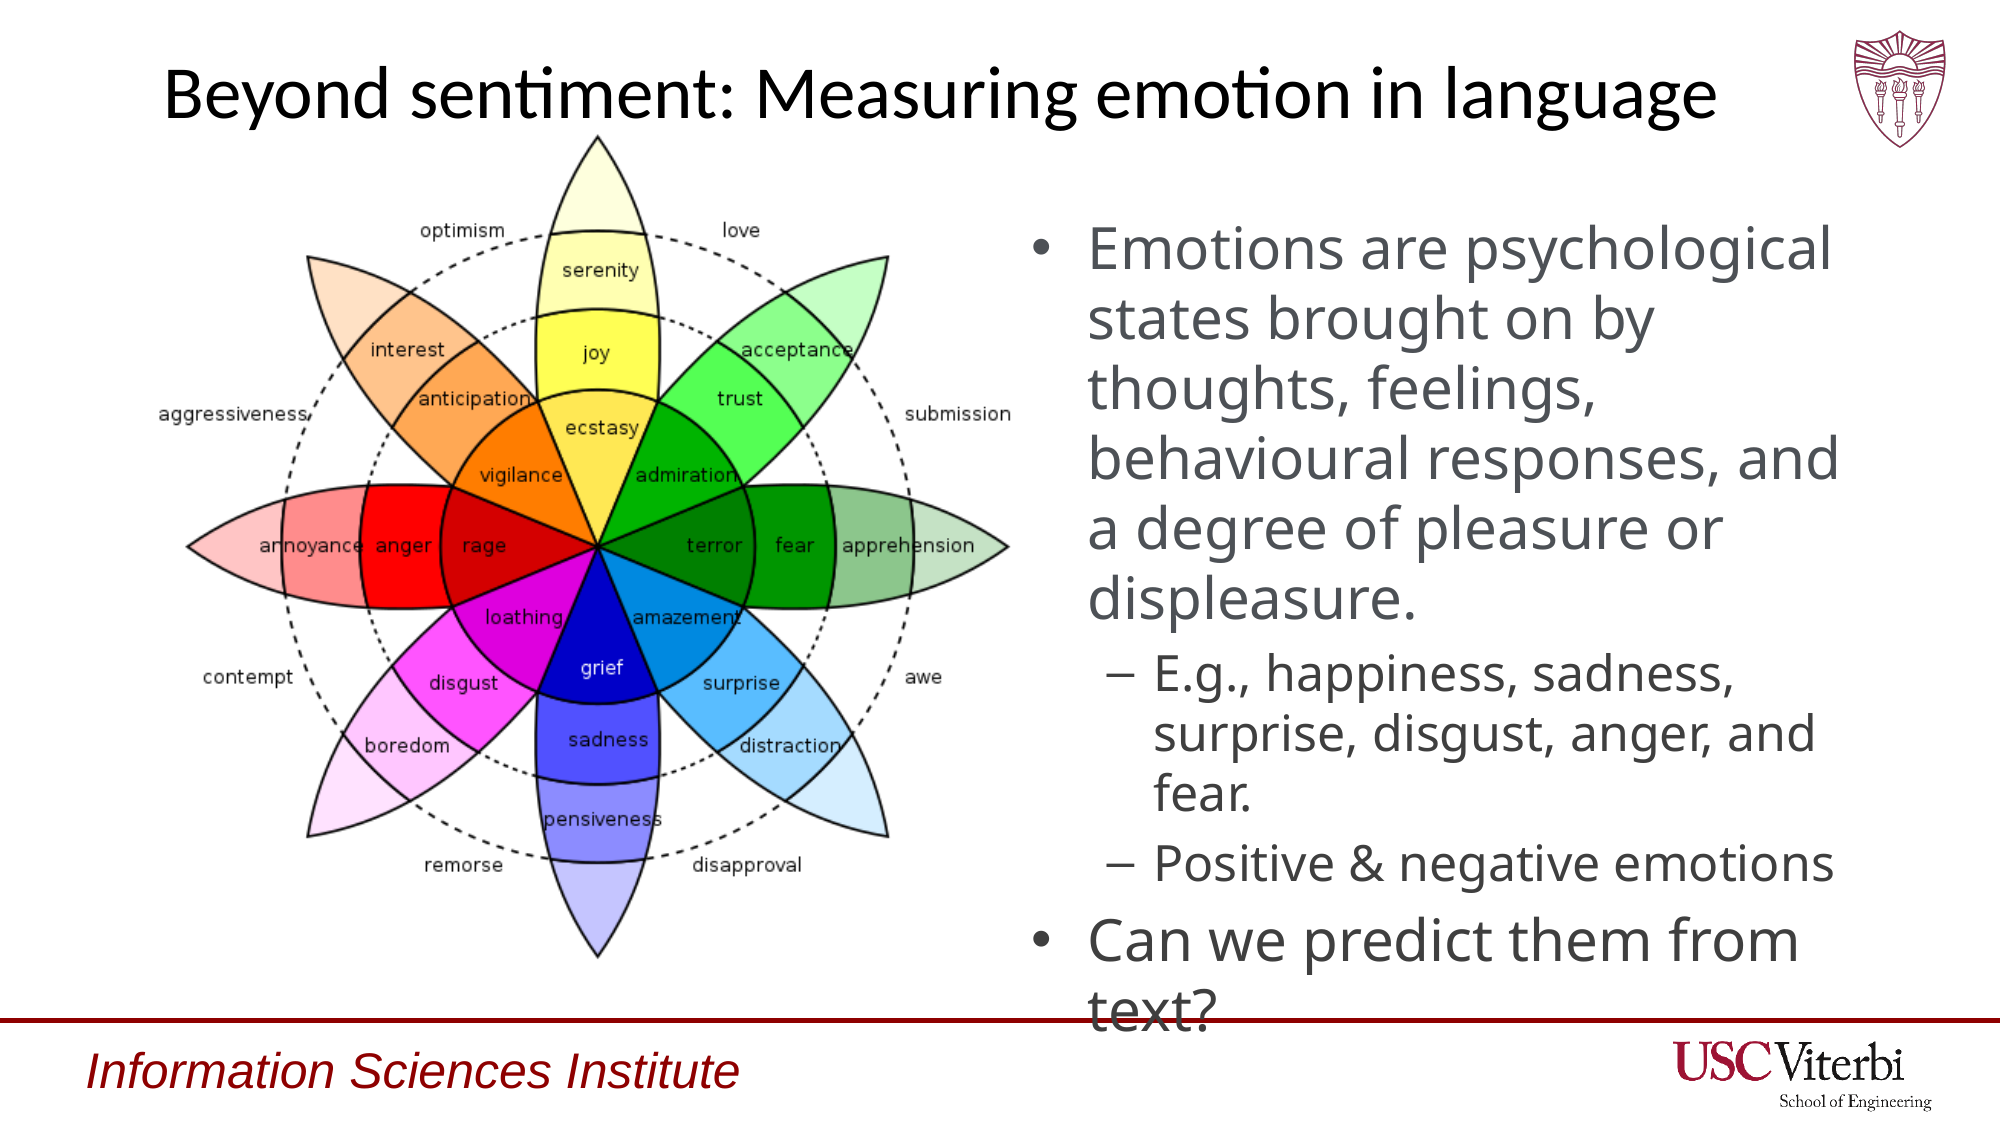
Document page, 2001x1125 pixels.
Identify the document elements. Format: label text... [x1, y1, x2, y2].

title Beyond sentiment: Measuring emotion in language [99, 35, 1783, 141]
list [146, 88, 1051, 1006]
list Emotions are psychological states brought on by thoughts, feelings, behavioural responses, and a degree of pleasure or displeasure. E.g., happiness, sadness, surprise, disgust, anger, and fear. Positive & negative emotions Can we predict them from text? [1054, 203, 1900, 1005]
picture [1641, 1027, 1964, 1118]
picture [1824, 13, 1975, 164]
